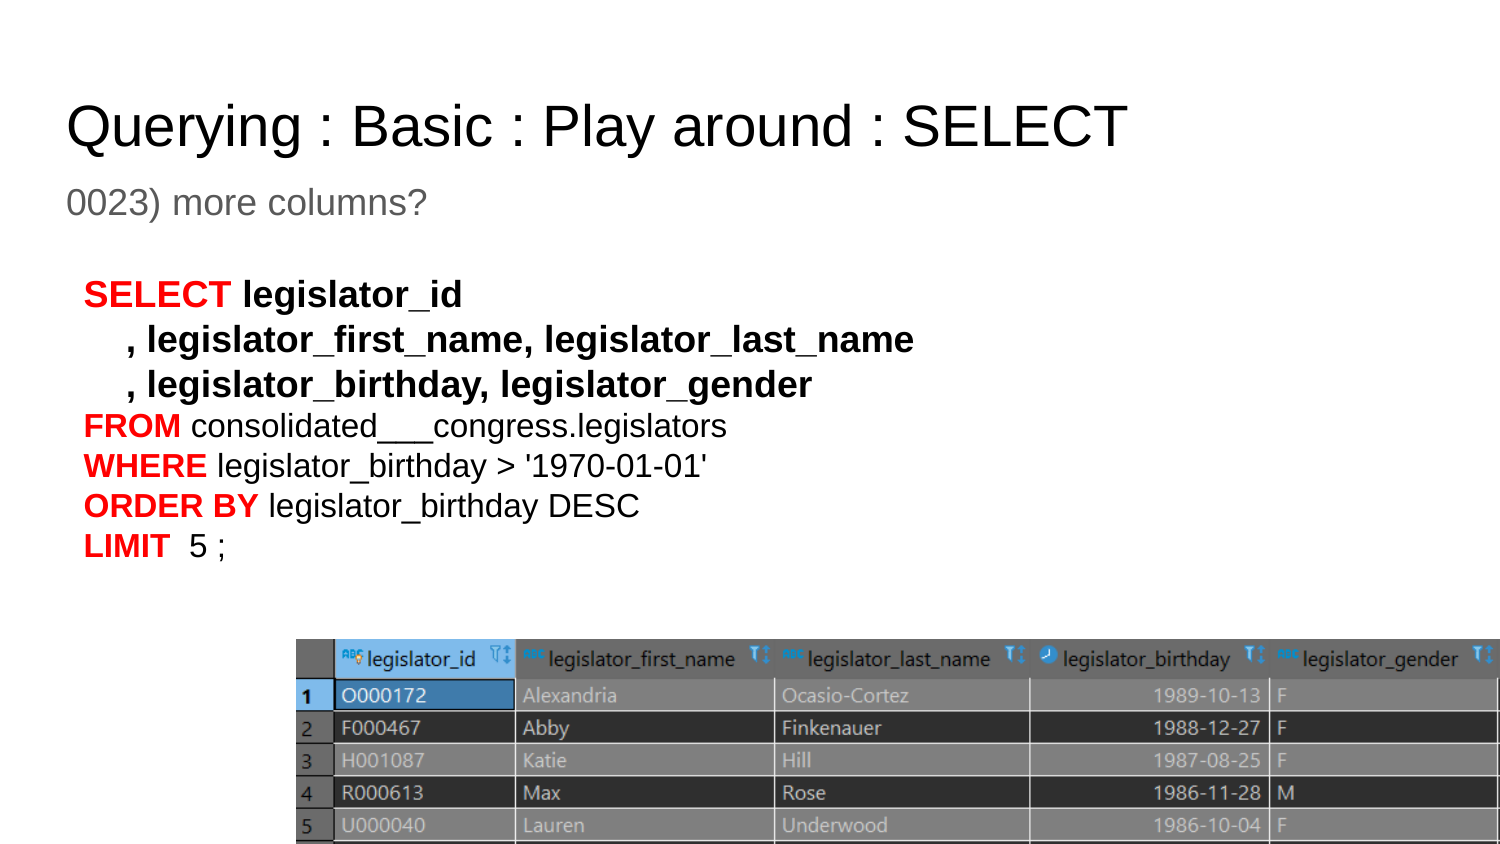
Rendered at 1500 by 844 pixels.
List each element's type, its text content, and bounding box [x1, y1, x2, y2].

title Querying : Basic : Play around : SELECT [51, 72, 1449, 156]
list 0023) more columns? [51, 156, 1449, 717]
picture [296, 639, 1500, 844]
text_box SELECT legislator_id , legislator_first_name, legislator_last_name , legislator_birthday, legislator_gender FROM consolidated___congress.legislators WHERE legislator_birthday > '1970-01-01' ORDER BY legislator_birthday DESC LIMIT 5 ; [68, 254, 964, 580]
